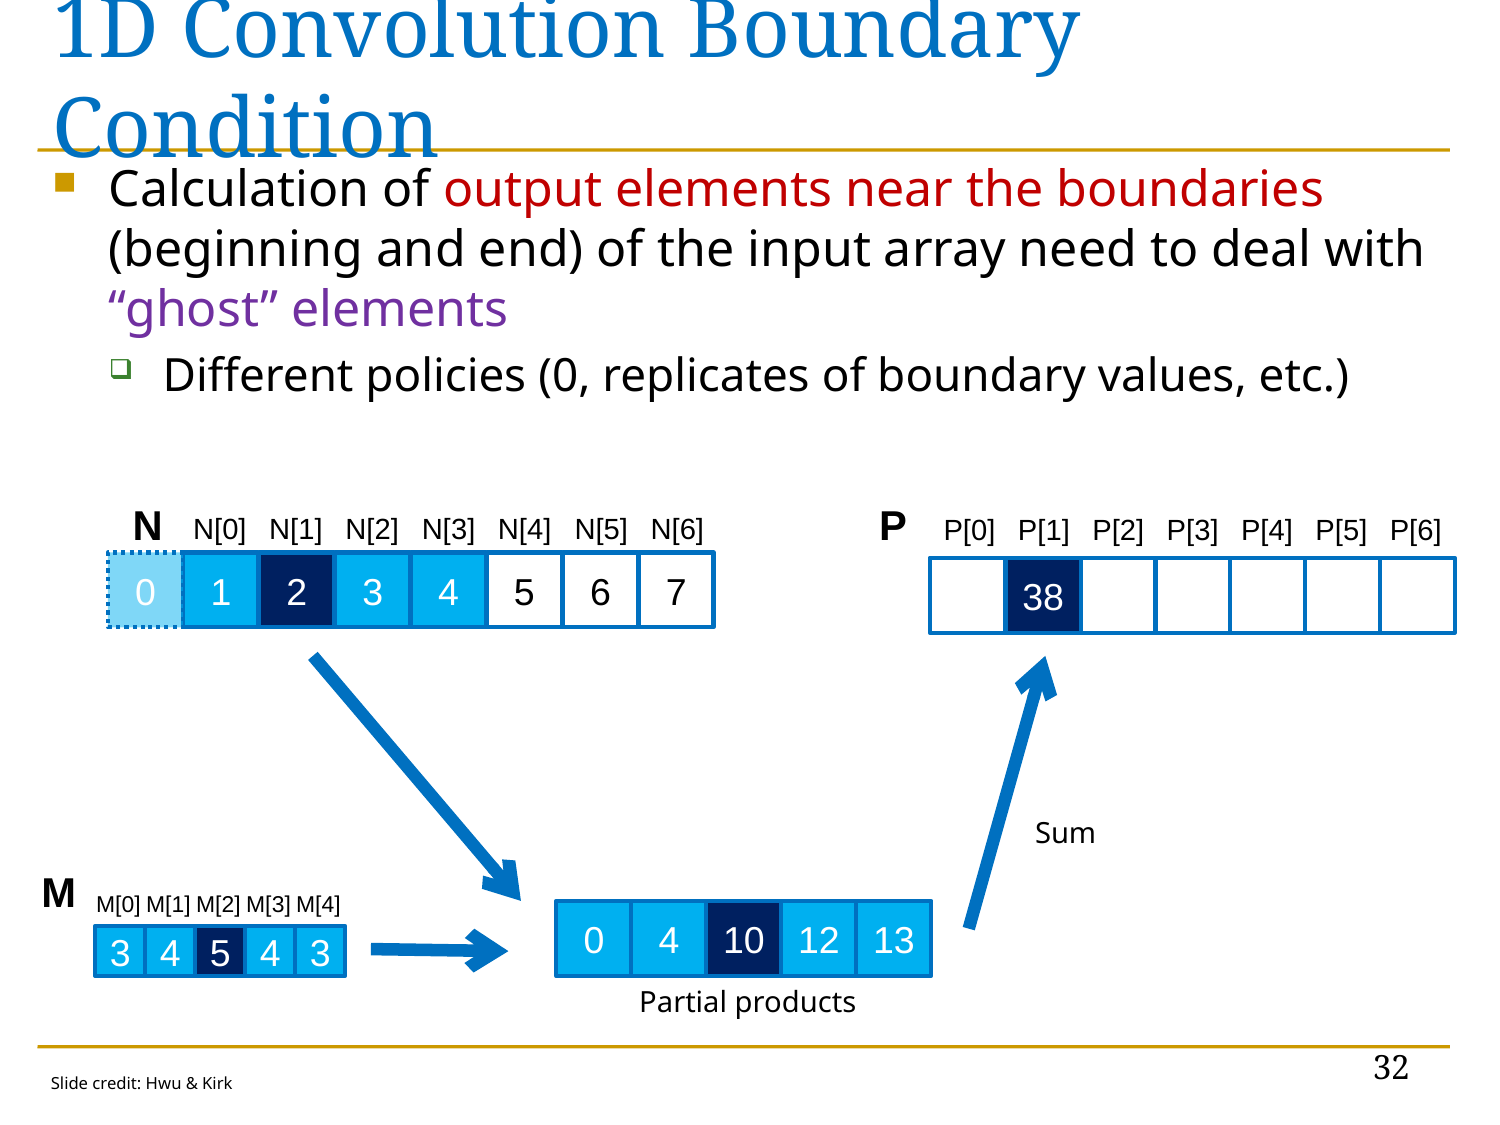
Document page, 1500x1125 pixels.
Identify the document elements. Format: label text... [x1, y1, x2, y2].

list Calculation of output elements near the boundaries (beginning and end) of the input array need to deal with “ghost” elements Different policies (0, replicates of boundary values, etc.) [37, 148, 1451, 1048]
text_box P[2] [1077, 503, 1160, 554]
text_box N[2] [330, 503, 415, 553]
title 1D Convolution Boundary Condition [37, 0, 1451, 148]
text_box N[3] [415, 503, 483, 553]
text_box P[6] [1375, 503, 1458, 554]
text_box Slide credit: Hwu & Kirk [36, 1065, 248, 1101]
text_box 1 [183, 550, 257, 629]
text_box 3 [1378, 556, 1457, 635]
text_box [1083, 556, 1158, 635]
text_box 15 [1228, 556, 1303, 635]
slide_number 32 [1074, 1023, 1426, 1100]
text_box P [864, 491, 922, 557]
text_box P[1] [1003, 503, 1077, 554]
text_box 2 [257, 553, 333, 629]
text_box N[6] [635, 503, 720, 553]
text_box 3 [333, 553, 409, 629]
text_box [370, 948, 509, 952]
text_box 5 [485, 553, 561, 629]
text_box 3 [928, 556, 1003, 635]
text_box 4 [409, 553, 485, 629]
text_box N[5] [567, 503, 635, 553]
text_box N [117, 491, 178, 552]
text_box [312, 655, 522, 902]
text_box 38 [1004, 556, 1083, 635]
text_box 0 [106, 550, 185, 629]
text_box 6 [561, 553, 637, 629]
text_box P[4] [1226, 503, 1309, 554]
text_box Partial products [624, 983, 872, 1026]
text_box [968, 655, 1046, 929]
text_box P[0] [928, 503, 1003, 554]
text_box 16 [1158, 556, 1228, 635]
text_box N[4] [483, 503, 567, 553]
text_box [556, 900, 932, 977]
text_box N[1] [254, 503, 330, 553]
text_box 3 [1303, 556, 1378, 635]
text_box P[3] [1160, 503, 1226, 554]
text_box Sum [1049, 807, 1111, 857]
text_box P[5] [1309, 503, 1375, 554]
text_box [26, 858, 357, 977]
text_box N[0] [178, 503, 254, 552]
text_box 7 [637, 553, 716, 629]
